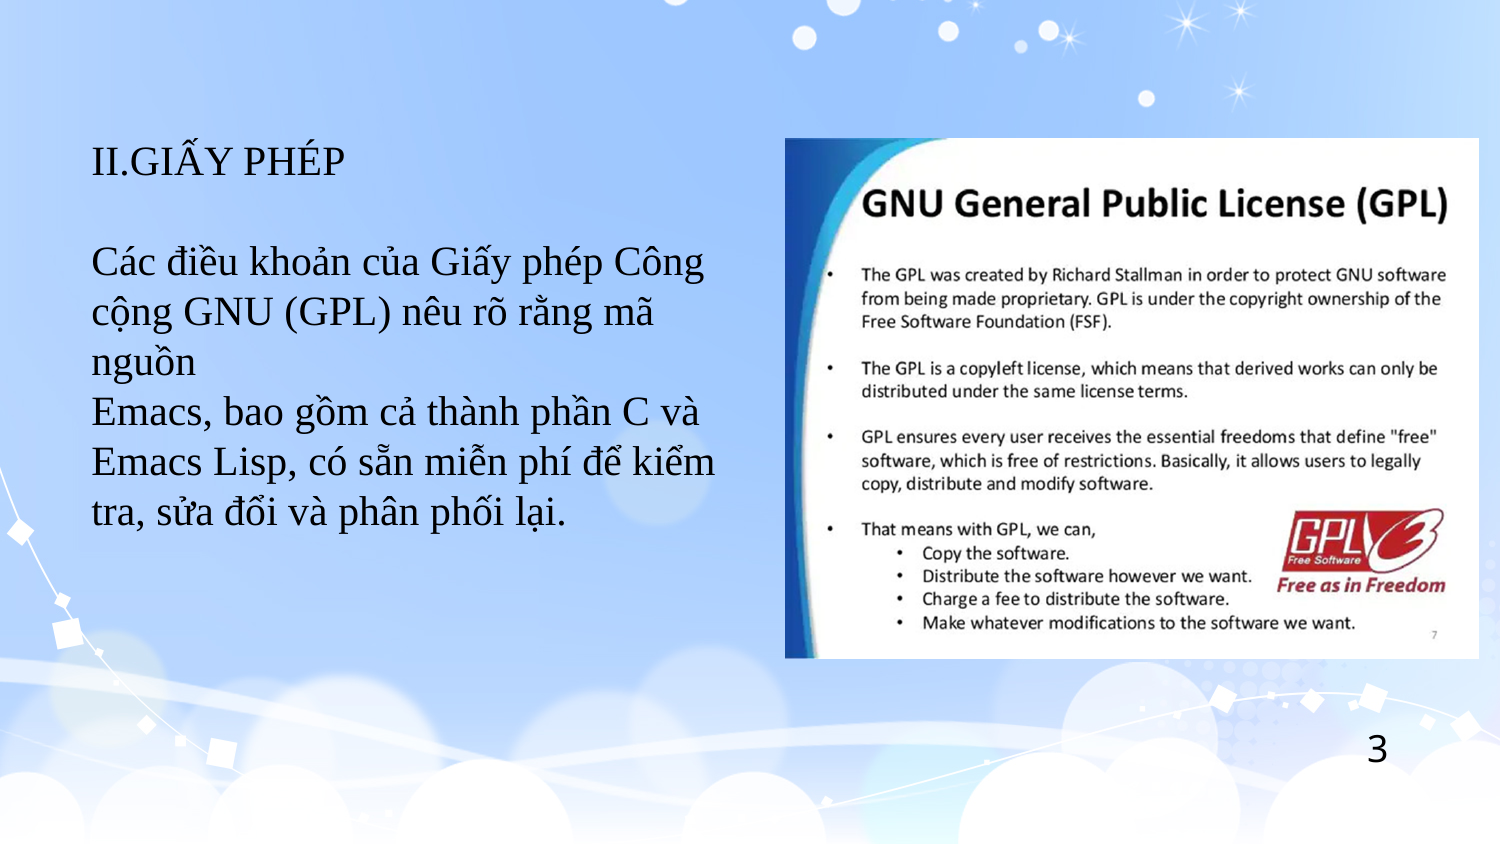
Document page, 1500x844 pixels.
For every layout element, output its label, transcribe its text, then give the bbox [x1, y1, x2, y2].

picture [0, 0, 1500, 844]
text_box 3 [1352, 717, 1404, 777]
text_box II.GIẤY PHÉP Các điều khoản của Giấy phép Công cộng GNU (GPL) nêu rõ rằng mã nguồn Emacs, bao gồm cả thành phần C và Emacs Lisp, có sẵn miễn phí để kiểm tra, sửa đổi và phân phối lại. [76, 126, 739, 592]
